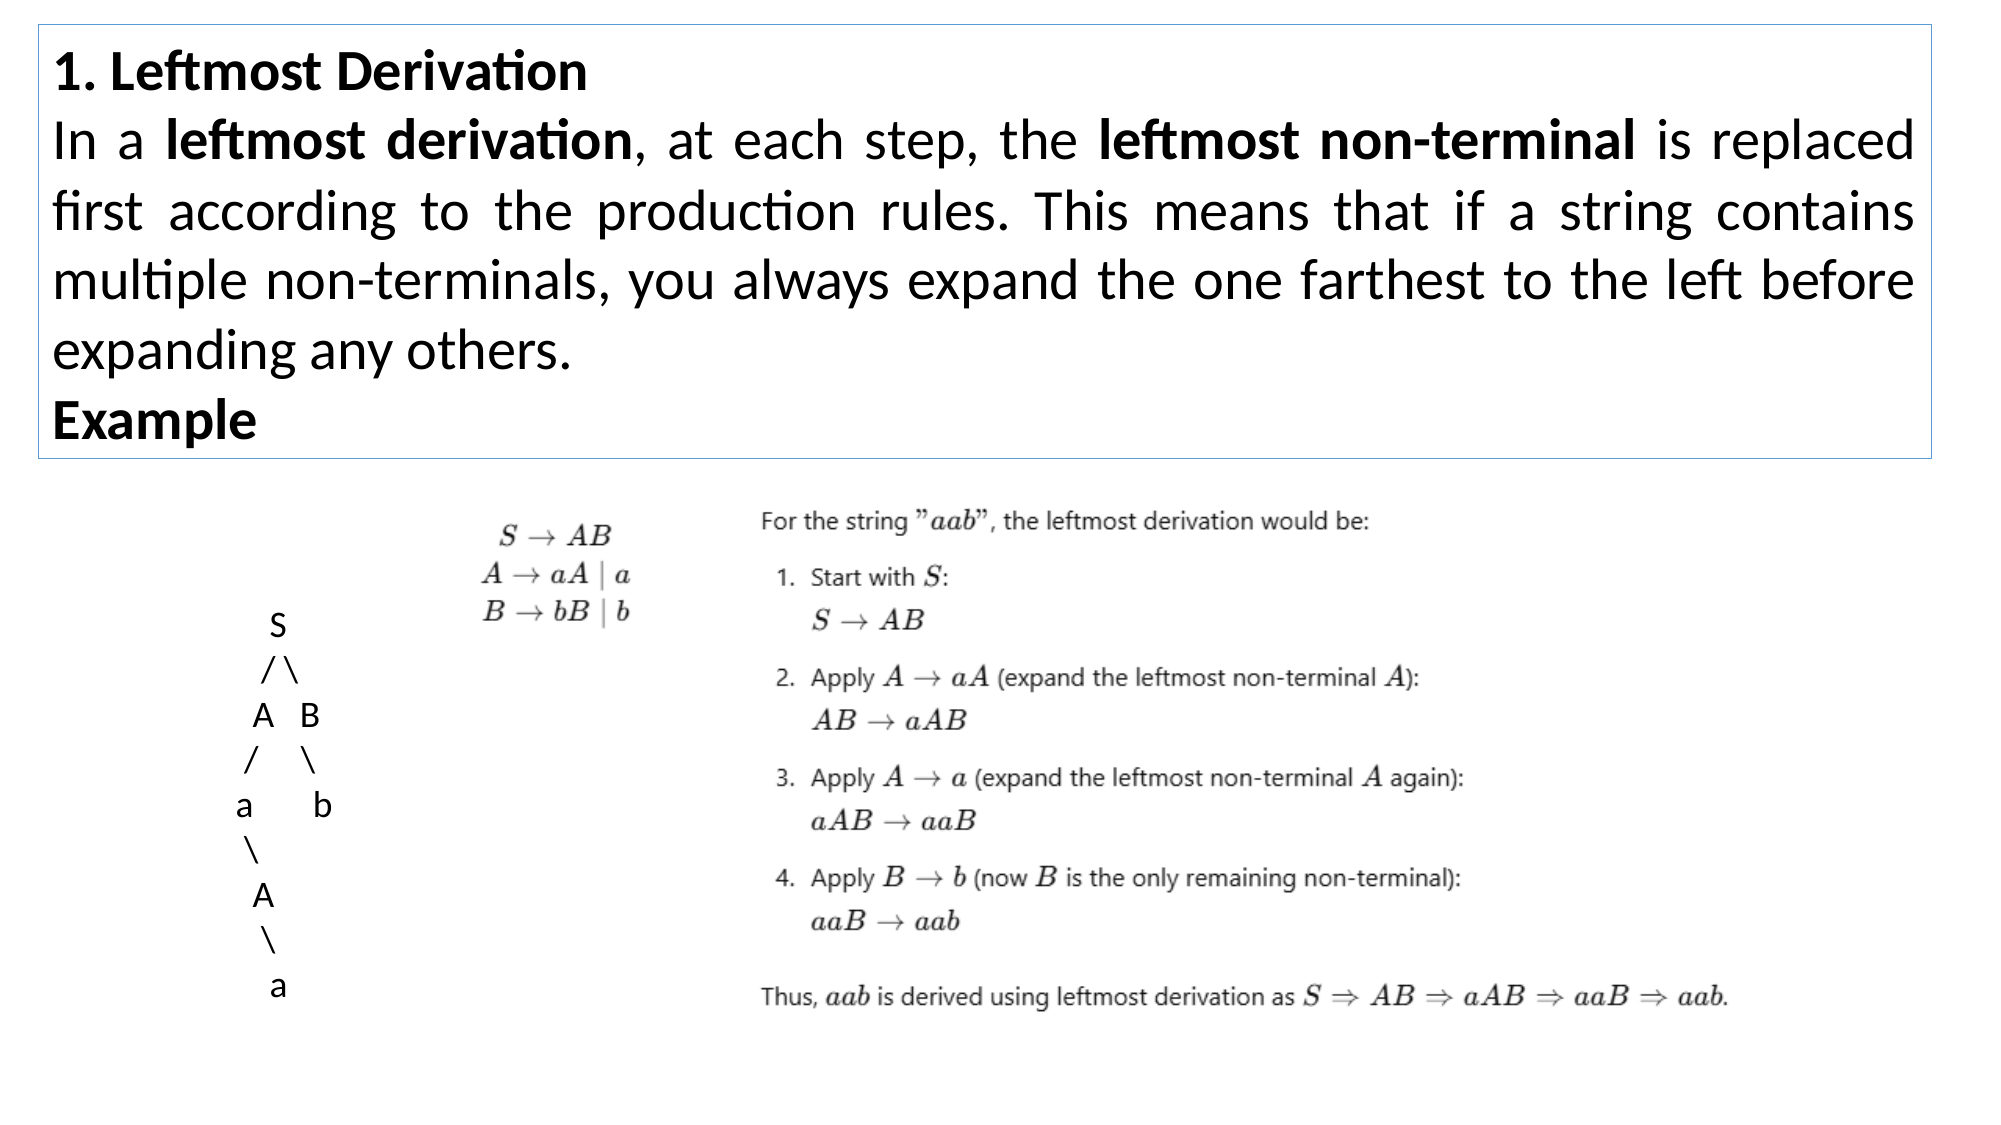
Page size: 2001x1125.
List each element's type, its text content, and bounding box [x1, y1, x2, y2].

text_box S / \ A B / \ a b \ A \ a [195, 592, 425, 1013]
picture [740, 489, 1791, 1032]
picture [425, 475, 696, 646]
text_box 1. Leftmost Derivation In a leftmost derivation, at each step, the leftmost non-terminal is replaced first according to the production rules. This means that if a string contains multiple non-terminals, you always expand the one farthest to the left before expanding any others. Example [38, 24, 1932, 459]
